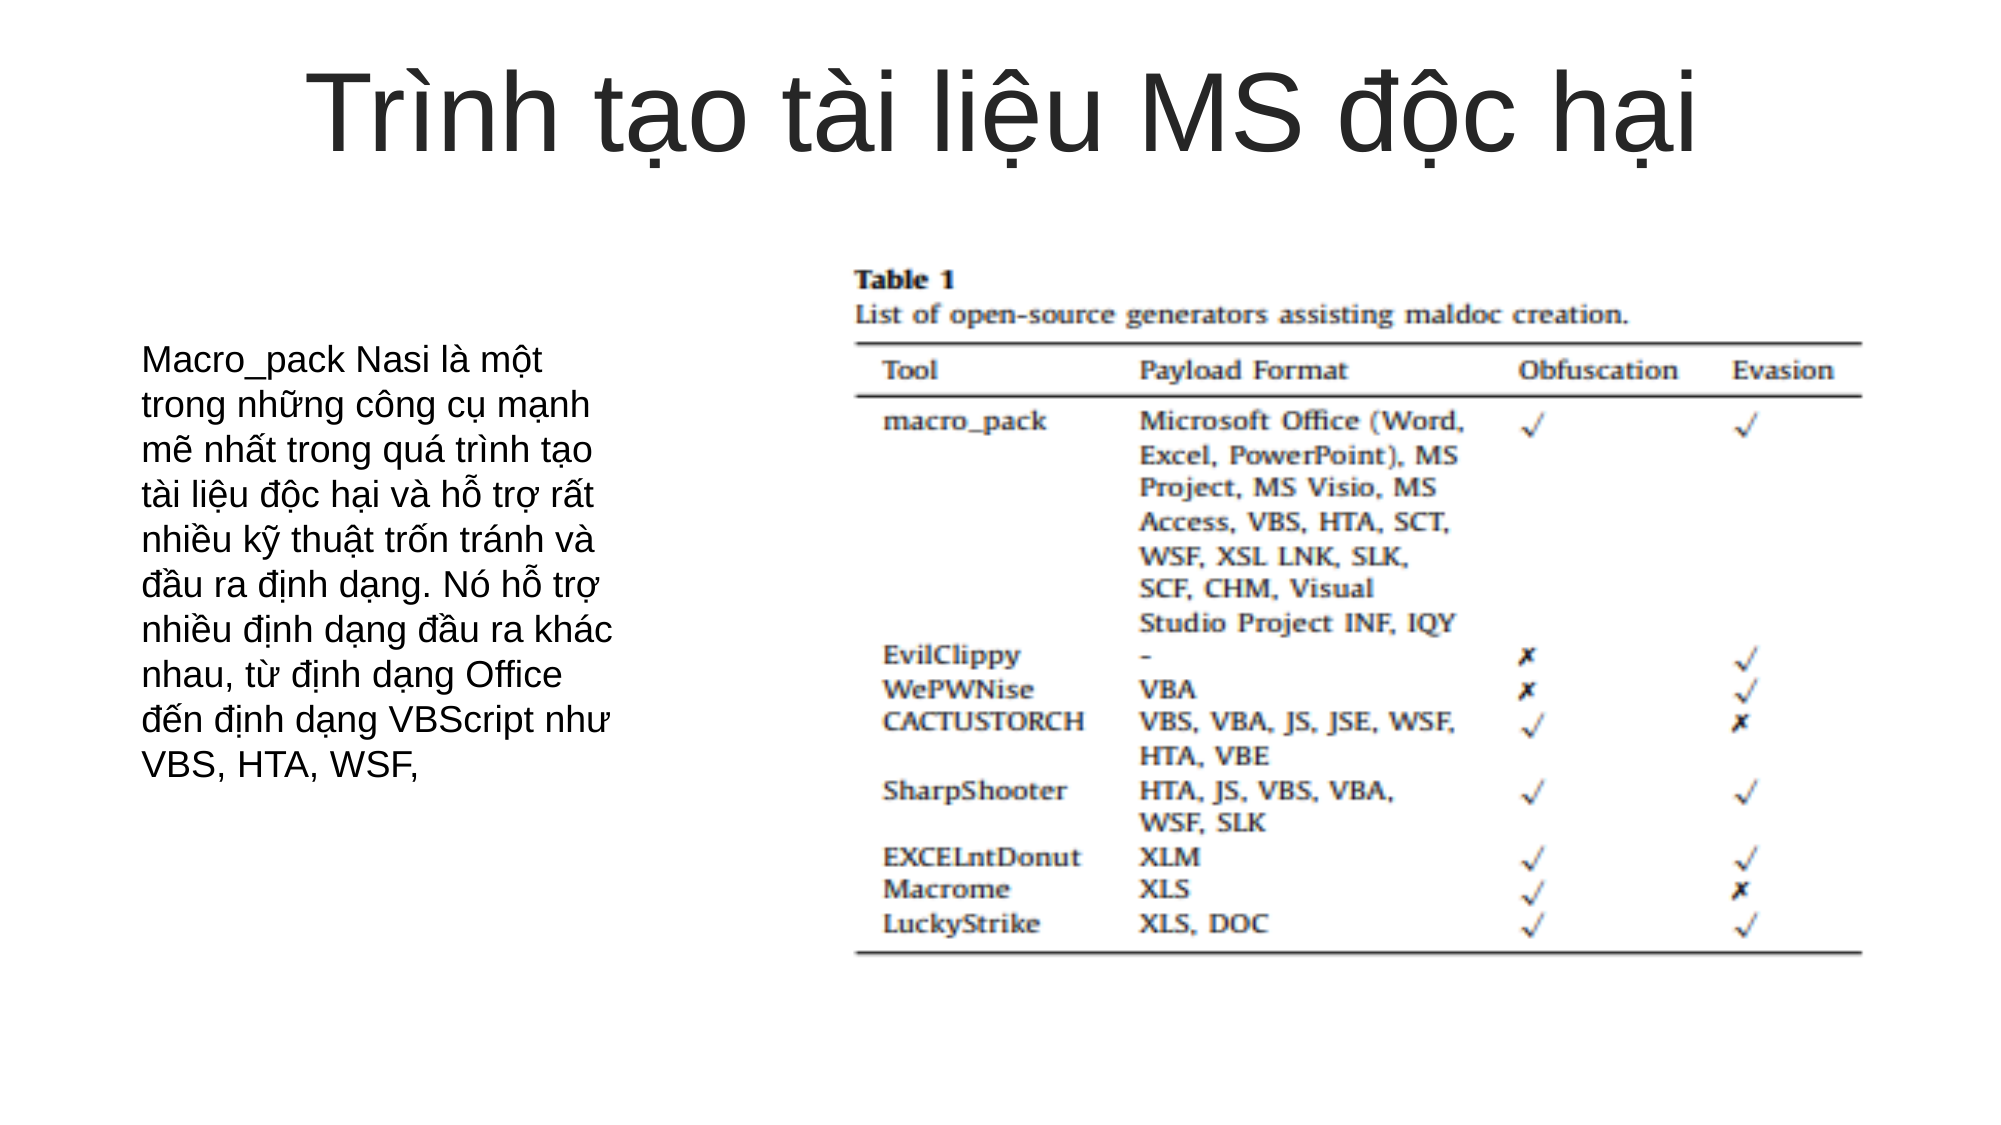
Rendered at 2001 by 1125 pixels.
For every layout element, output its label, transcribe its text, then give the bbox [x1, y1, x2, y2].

picture [818, 239, 1925, 985]
list Trình tạo tài liệu MS độc hại [53, 55, 1952, 175]
text_box Macro_pack Nasi là một trong những công cụ mạnh mẽ nhất trong quá trình tạo tài liệu độc hại và hỗ trợ rất nhiều kỹ thuật trốn tránh và đầu ra định dạng. Nó hỗ trợ nhiều định dạng đầu ra khác nhau, từ định dạng Office đến định dạng VBScript như VBS, HTA, WSF, [126, 327, 645, 793]
